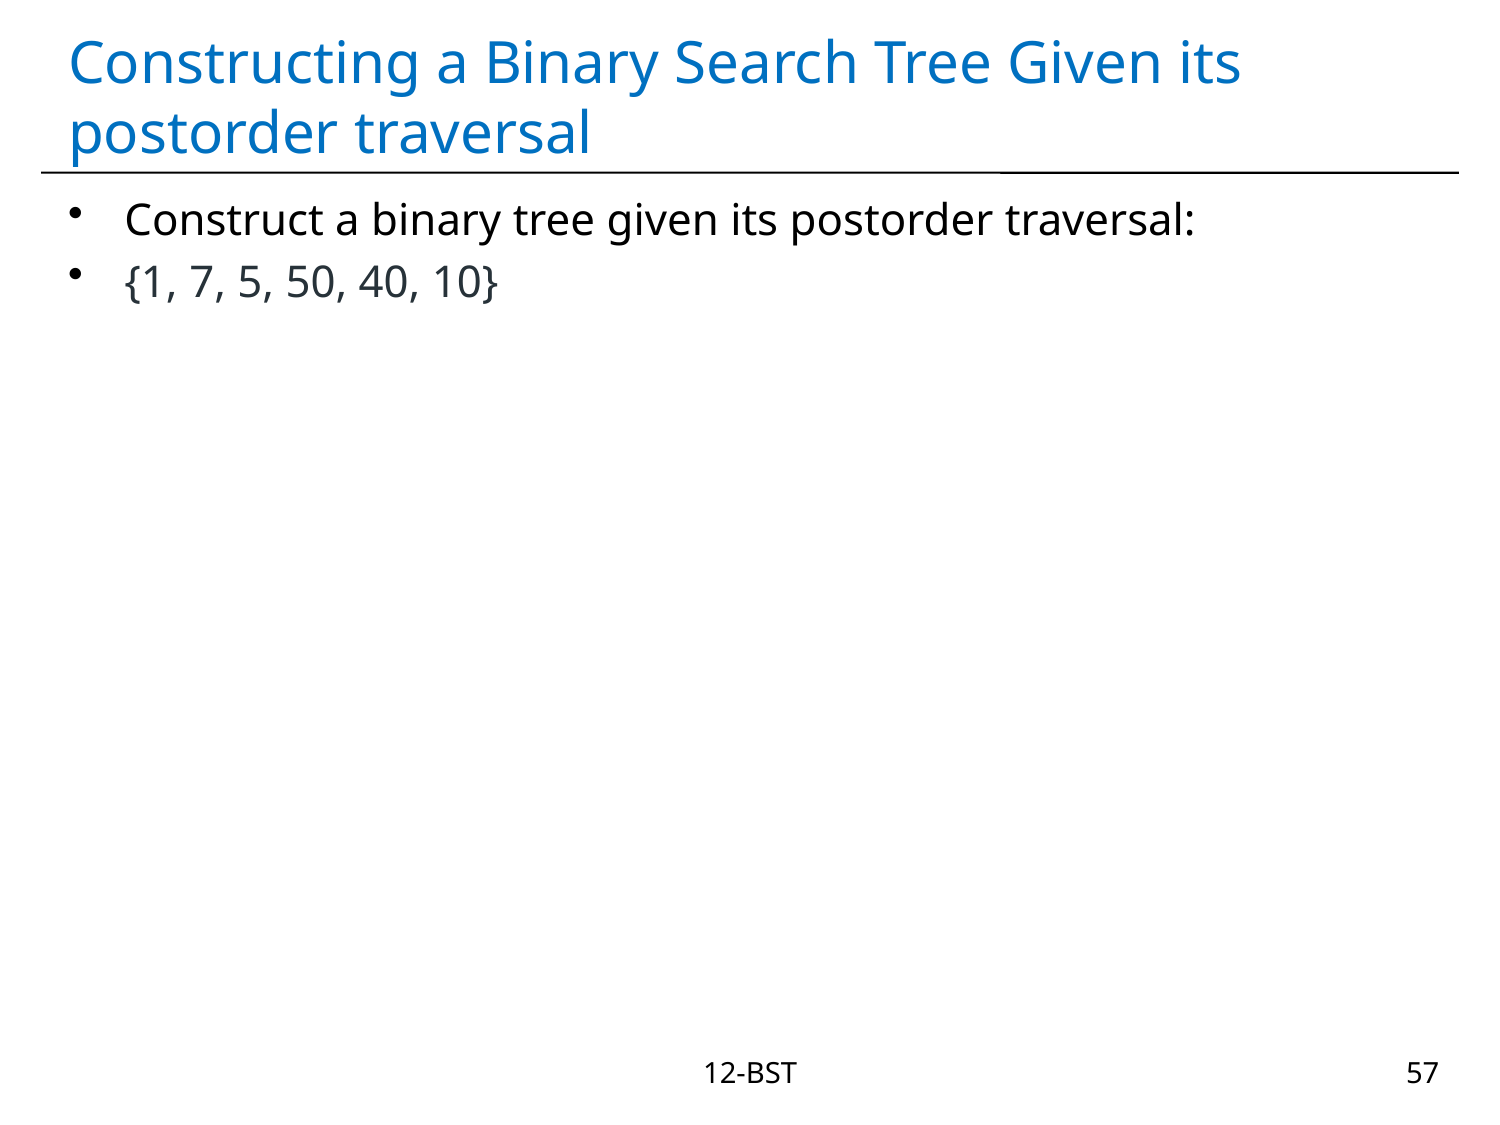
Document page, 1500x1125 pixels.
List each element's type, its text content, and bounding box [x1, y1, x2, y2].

footer 12-BST [502, 1046, 999, 1125]
title Constructing a Binary Search Tree Given its postorder traversal [52, 30, 1448, 159]
slide_number 57 [1104, 1046, 1455, 1125]
list Construct a binary tree given its postorder traversal: {1, 7, 5, 50, 40, 10} [52, 184, 1448, 1024]
